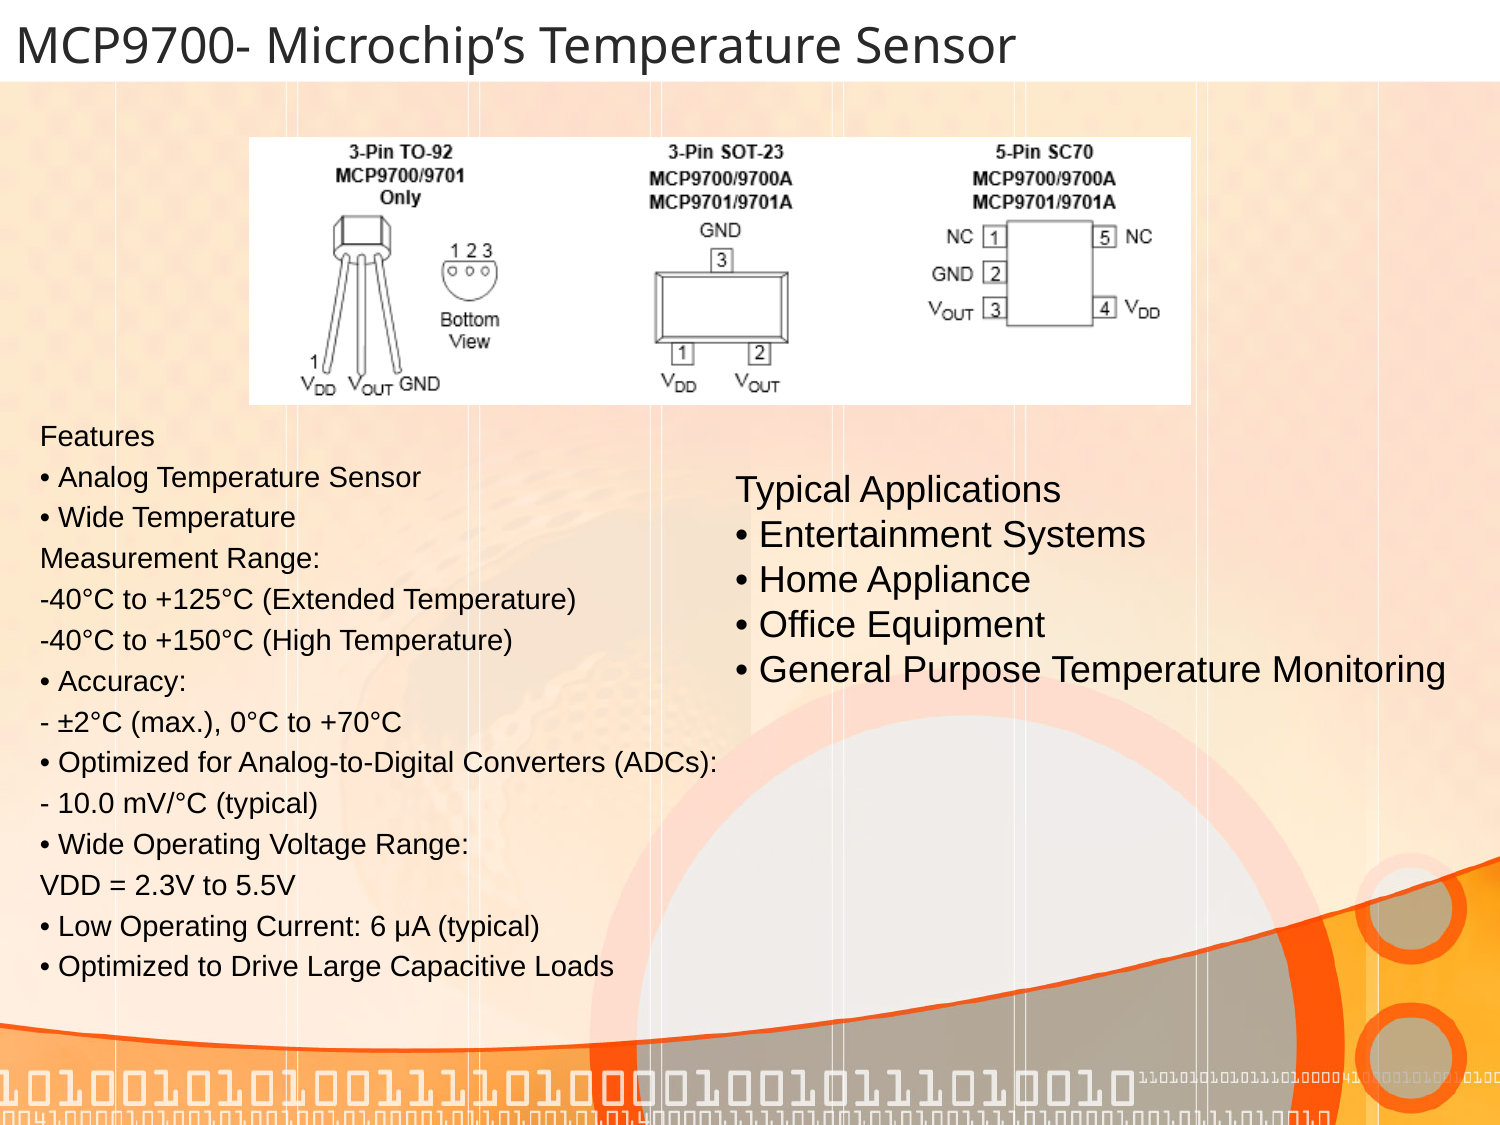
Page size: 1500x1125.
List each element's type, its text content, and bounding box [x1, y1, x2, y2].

picture [0, 100, 1500, 1125]
text_box Typical Applications • Entertainment Systems • Home Appliance • Office Equipment • General Purpose Temperature Monitoring [720, 412, 1471, 698]
text_box Features • Analog Temperature Sensor • Wide Temperature Measurement Range: -40°C to +125°C (Extended Temperature) -40°C to +150°C (High Temperature) • Accuracy: - ±2°C (max.), 0°C to +70°C • Optimized for Analog-to-Digital Converters (ADCs): - 10.0 mV/°C (typical) • Wide Operating Voltage Range: VDD = 2.3V to 5.5V • Low Operating Current: 6 μA (typical) • Optimized to Drive Large Capacitive Loads [24, 409, 780, 990]
title MCP9700- Microchip’s Temperature Sensor [0, 0, 1500, 100]
